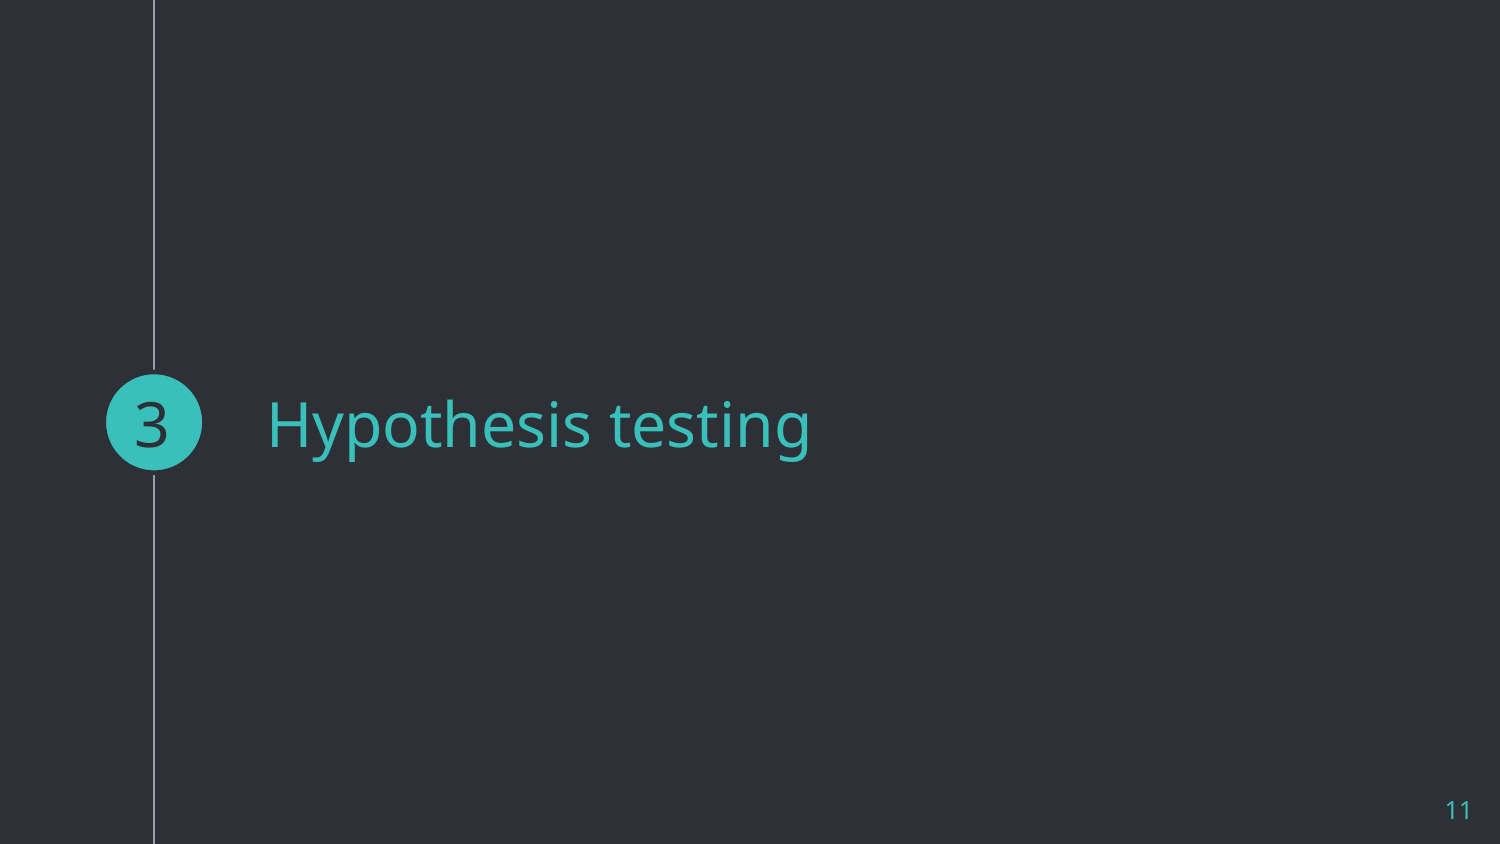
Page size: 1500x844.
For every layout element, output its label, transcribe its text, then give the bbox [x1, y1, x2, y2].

title Hypothesis testing [250, 378, 1362, 466]
text_box 3 [86, 373, 218, 471]
slide_number ‹#› [1398, 779, 1489, 832]
